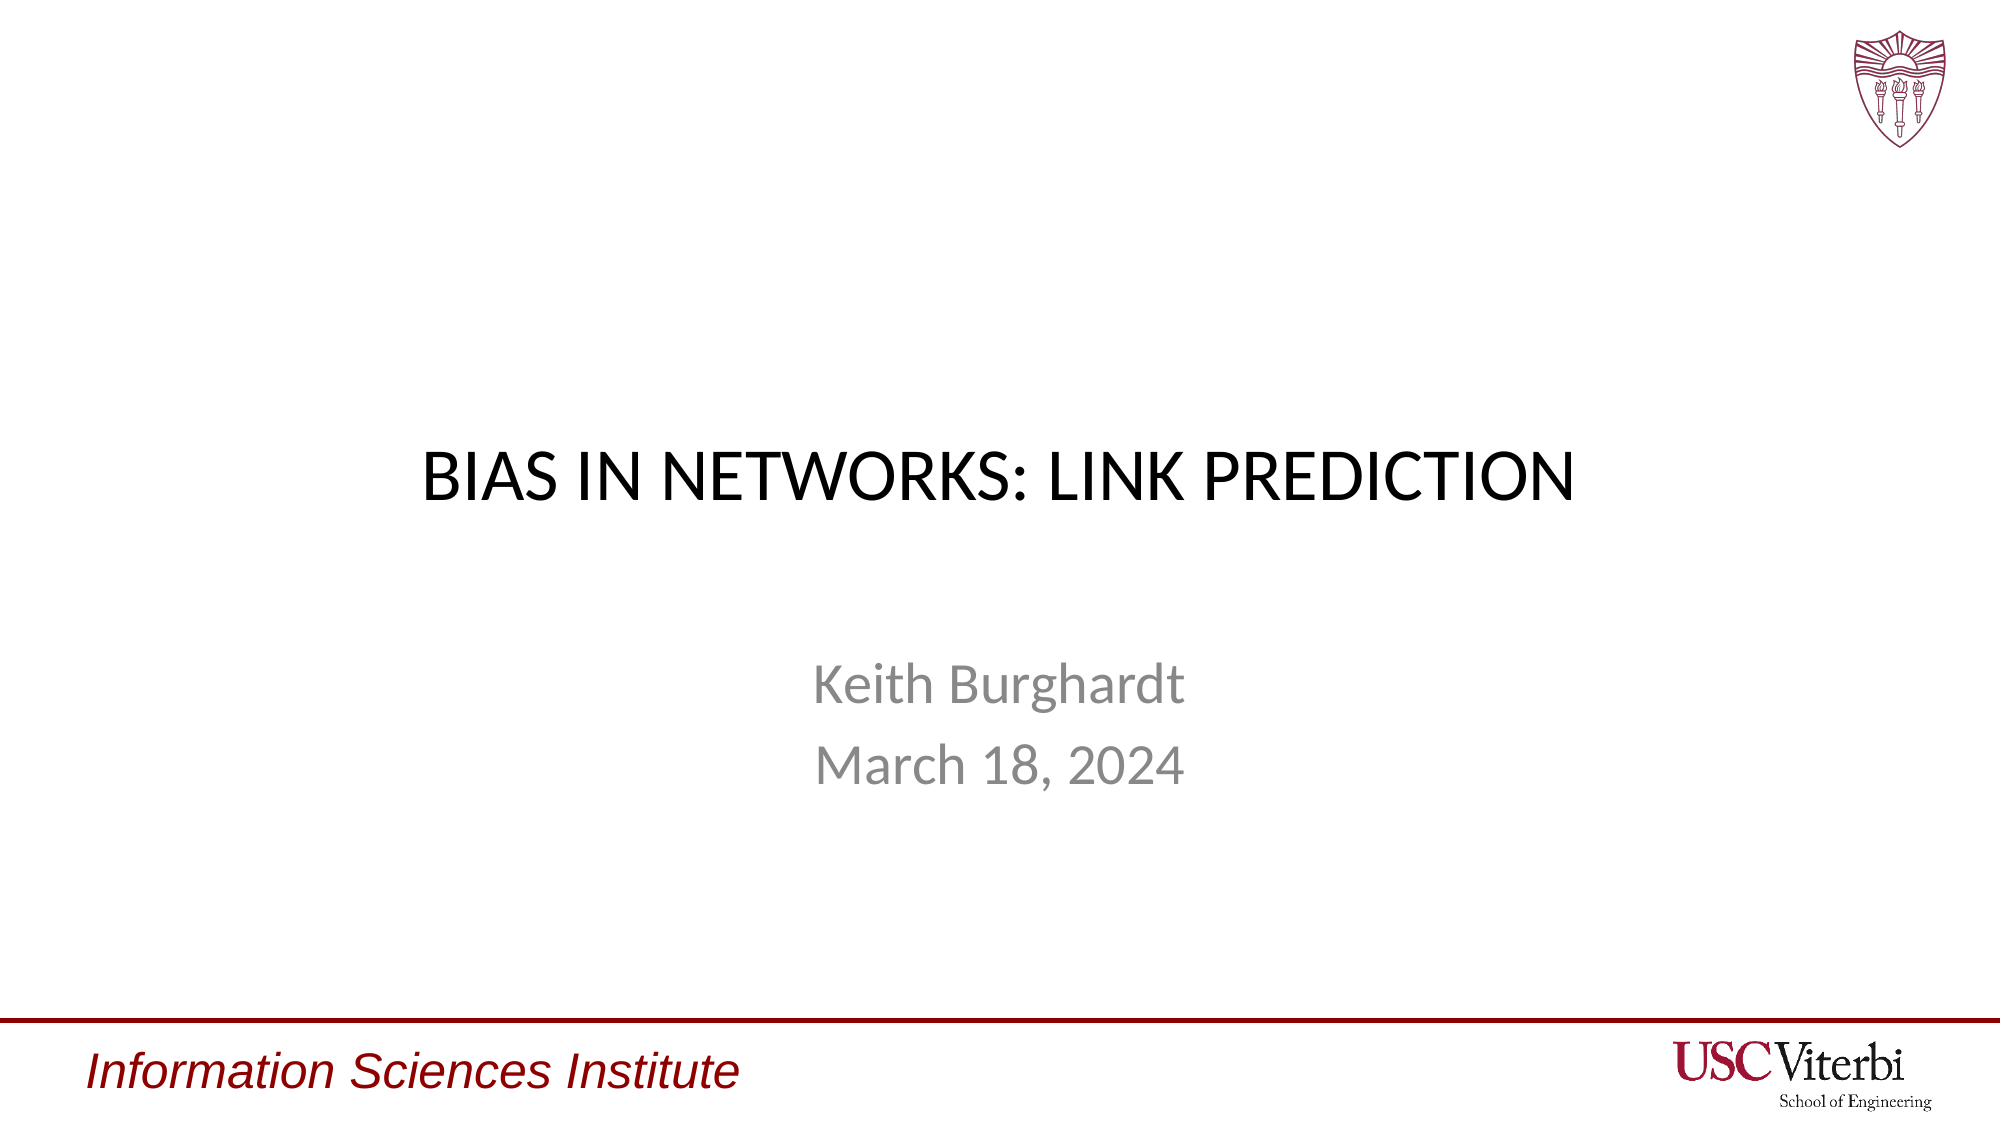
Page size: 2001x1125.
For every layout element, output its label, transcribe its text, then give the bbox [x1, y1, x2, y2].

subtitle Keith Burghardt March 18, 2024 [300, 637, 1700, 925]
picture [1641, 1027, 1964, 1118]
title BIAS IN NETWORKS: LINK PREDICTION [150, 349, 1850, 591]
picture [1824, 13, 1975, 164]
